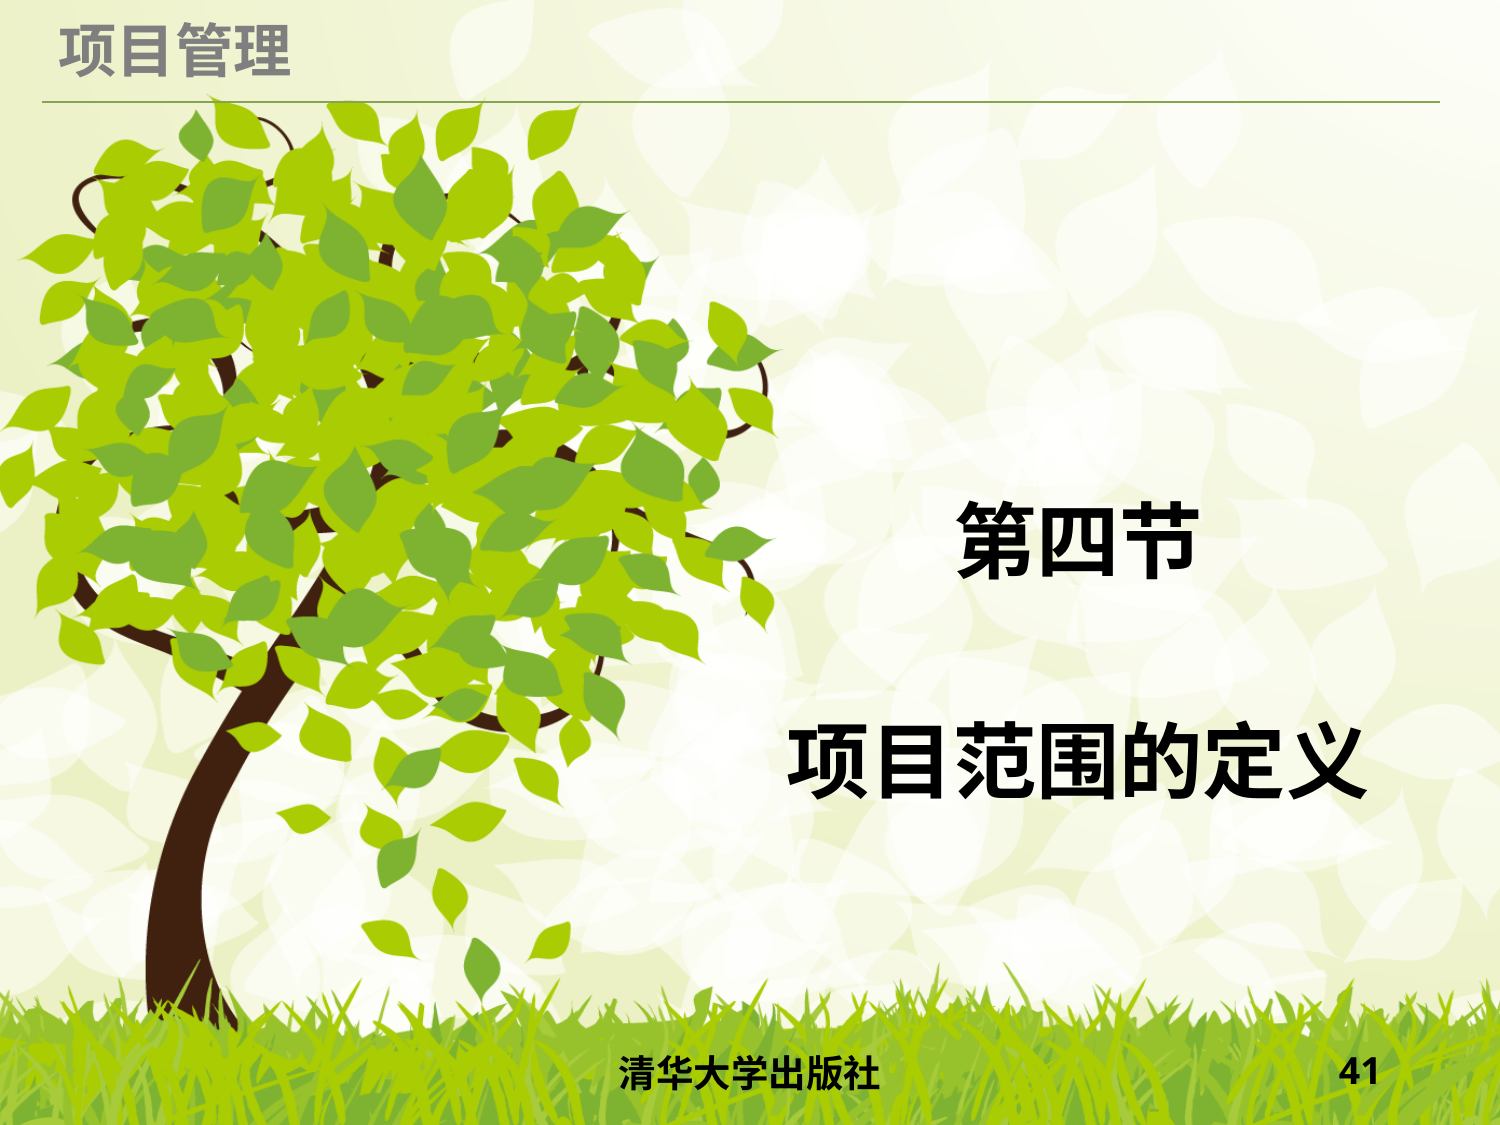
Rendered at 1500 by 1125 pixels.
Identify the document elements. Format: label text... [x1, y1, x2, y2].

title 第四节 项目范围的定义 [720, 389, 1436, 817]
footer 清华大学出版社 [496, 1042, 1004, 1103]
slide_number 41 [1059, 1042, 1397, 1103]
picture [0, 0, 1500, 1125]
